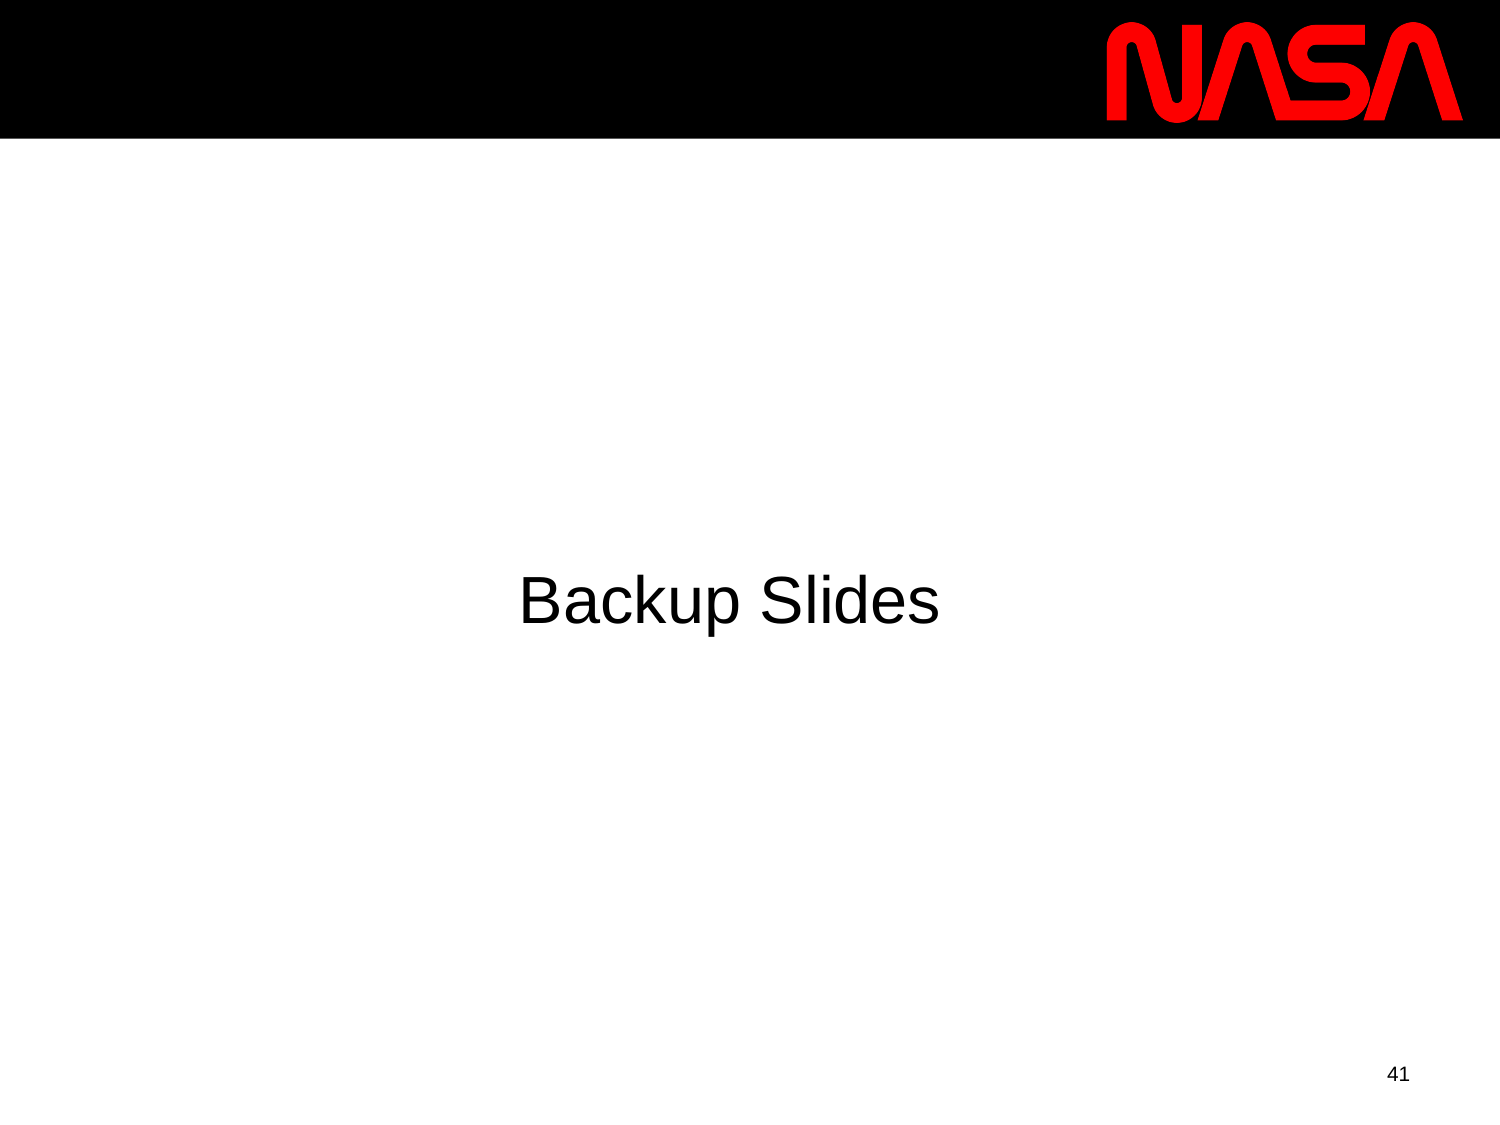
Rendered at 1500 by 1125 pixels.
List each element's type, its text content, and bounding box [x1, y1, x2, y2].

slide_number 41 [1074, 1042, 1425, 1103]
text_box [1280, 3, 1486, 133]
picture [1104, 21, 1468, 123]
text_box Backup Slides [504, 549, 975, 645]
